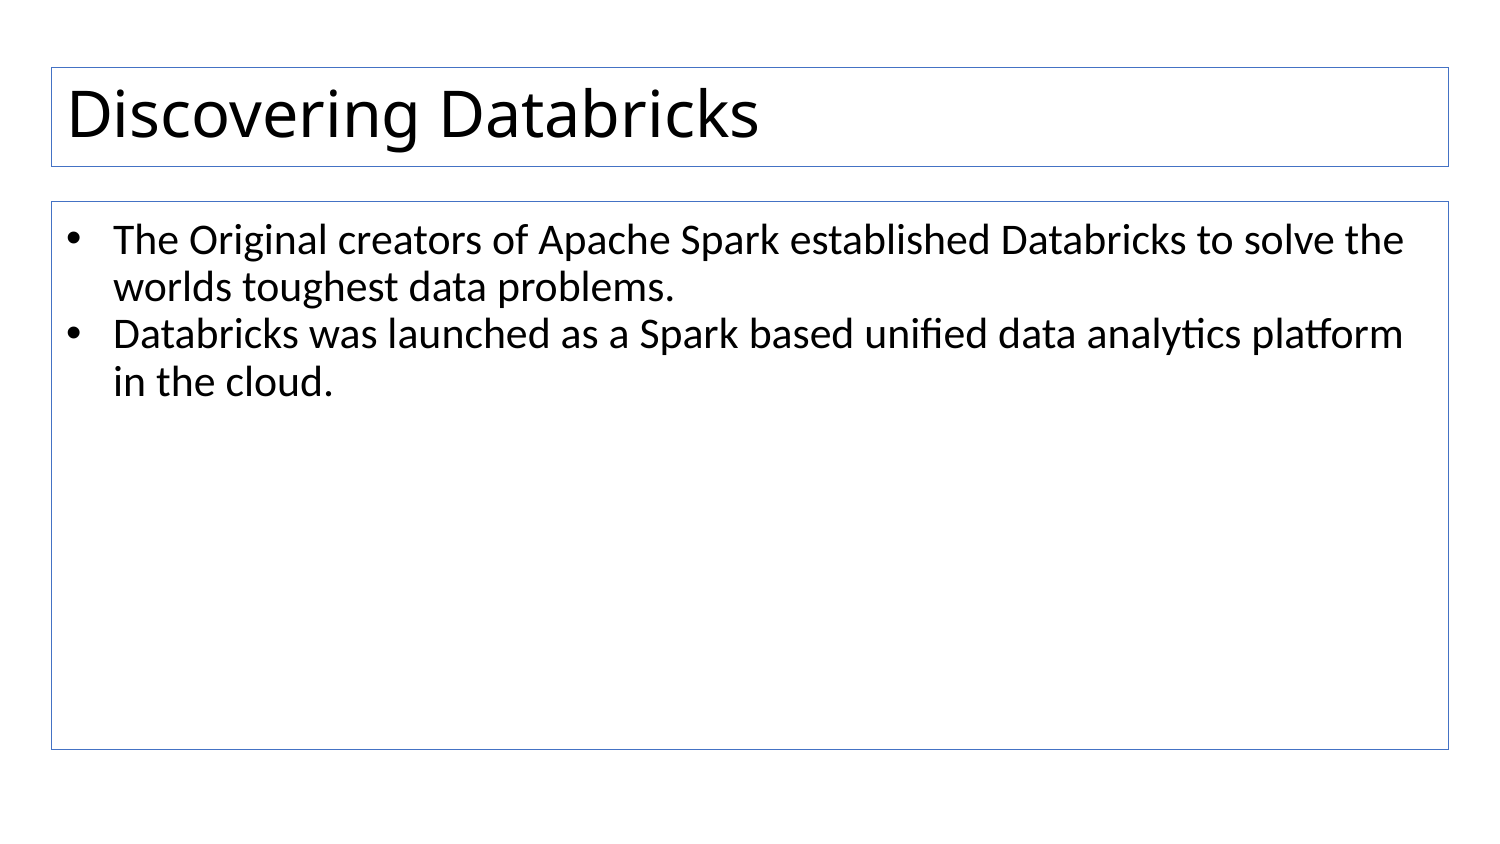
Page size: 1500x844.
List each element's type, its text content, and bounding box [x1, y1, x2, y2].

title Discovering Databricks [51, 67, 1449, 167]
list The Original creators of Apache Spark established Databricks to solve the worlds toughest data problems. Databricks was launched as a Spark based unified data analytics platform in the cloud. [51, 201, 1449, 750]
